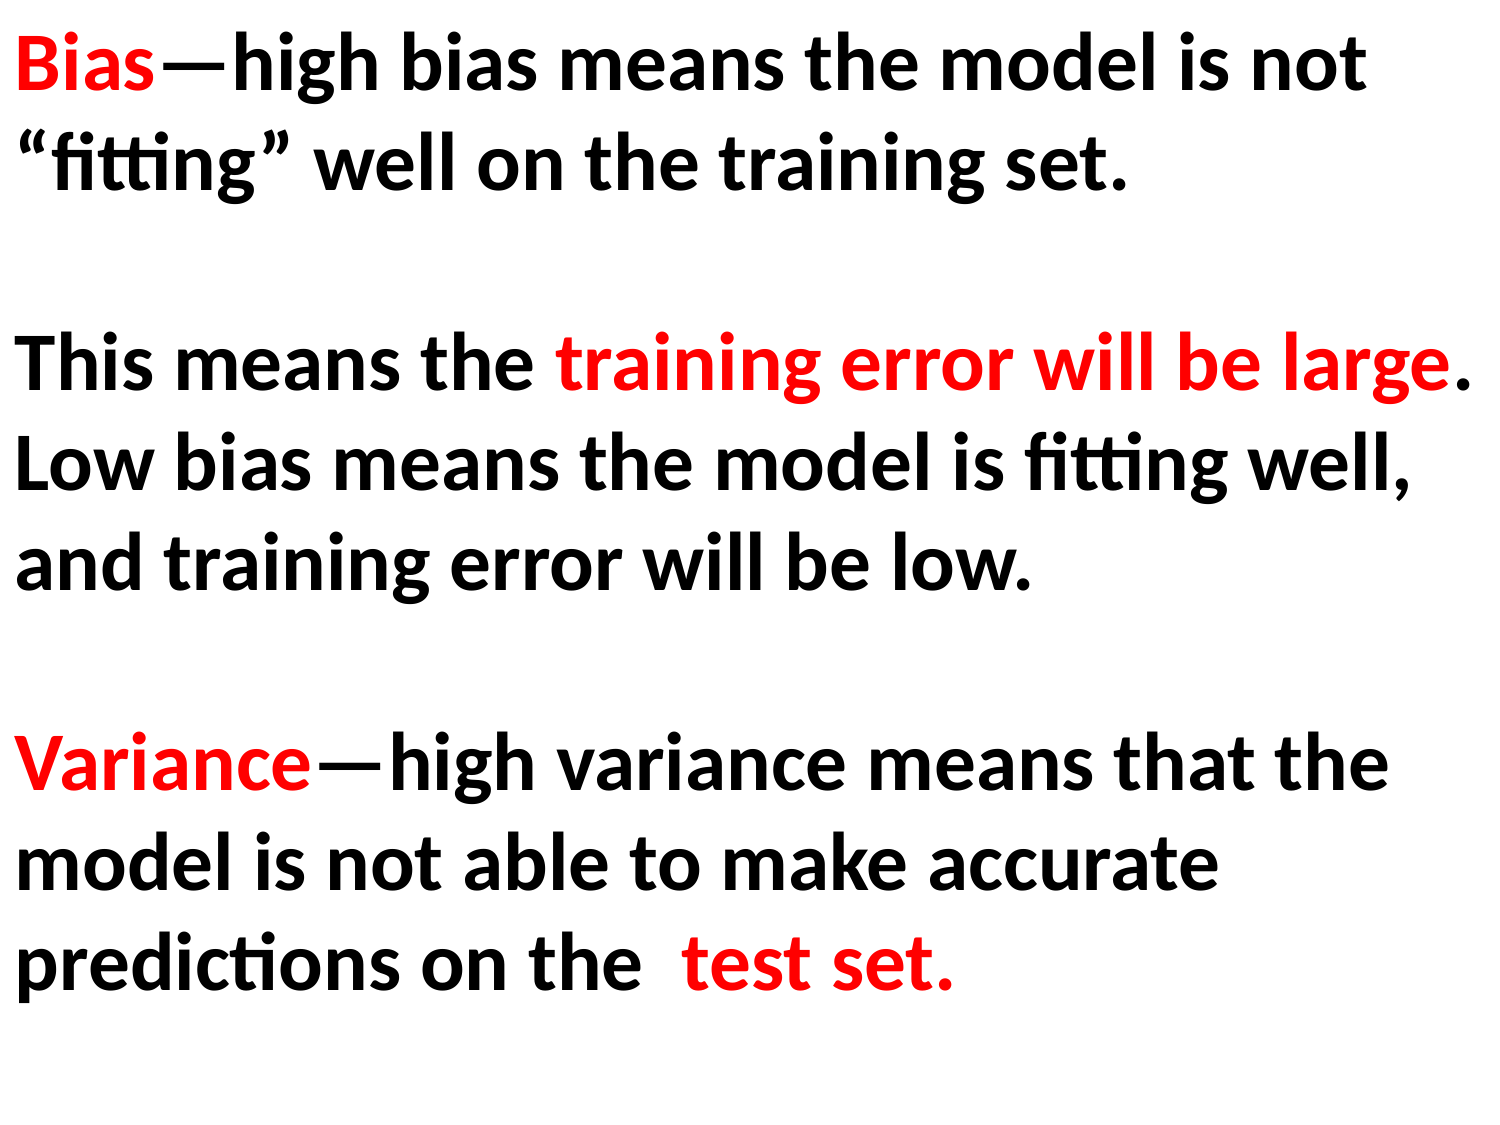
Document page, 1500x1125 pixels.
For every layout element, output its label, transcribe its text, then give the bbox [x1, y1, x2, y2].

text_box Bias—high bias means the model is not “fitting” well on the training set. This means the training error will be large. Low bias means the model is fitting well, and training error will be low. Variance—high variance means that the model is not able to make accurate predictions on the test set. [0, 0, 1500, 1015]
